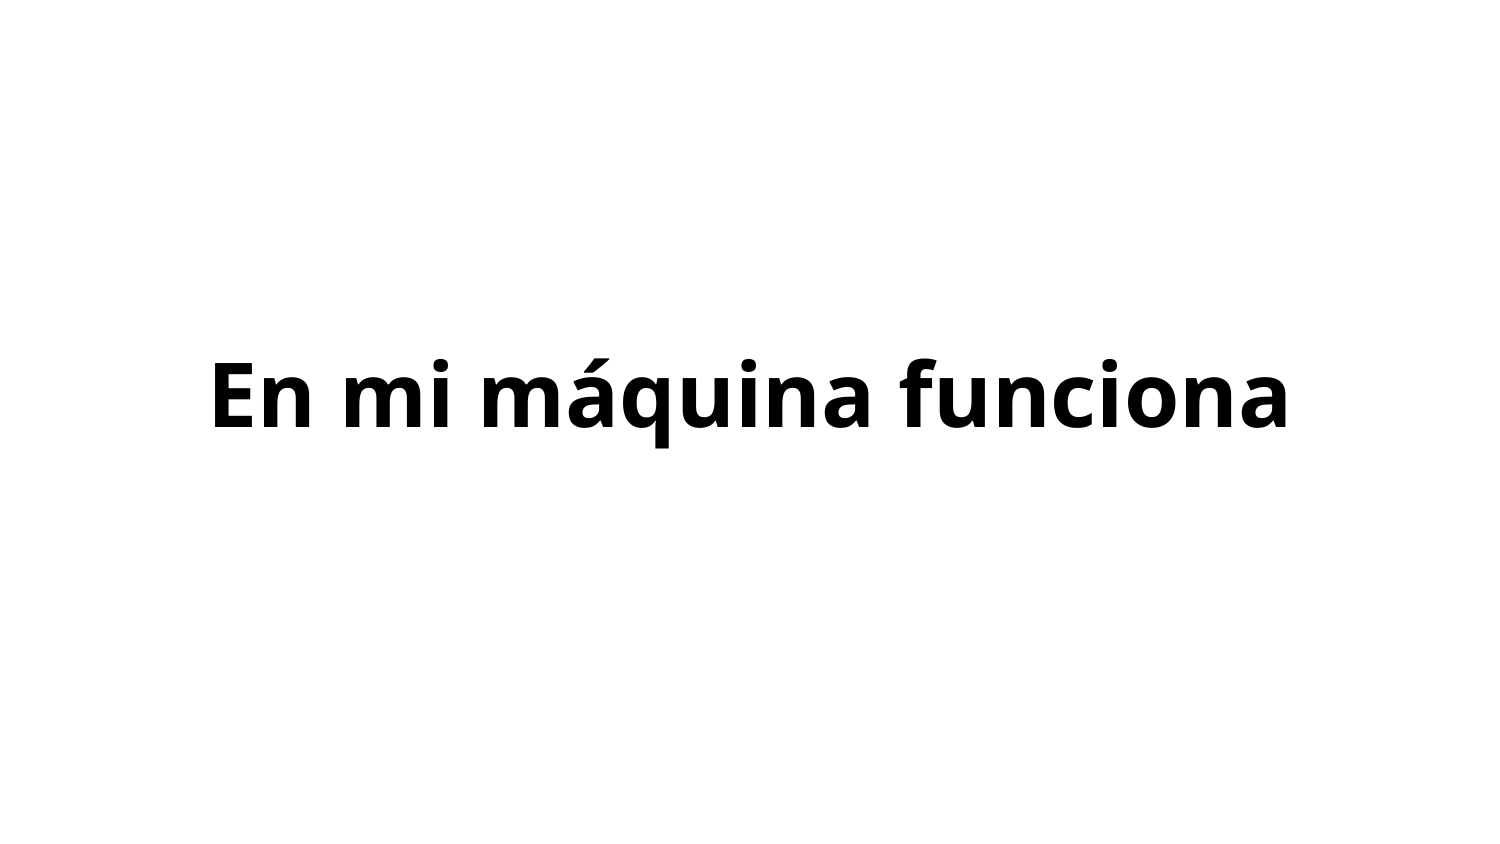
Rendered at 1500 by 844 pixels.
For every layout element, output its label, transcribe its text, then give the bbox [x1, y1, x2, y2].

title En mi máquina funciona [51, 253, 1449, 591]
